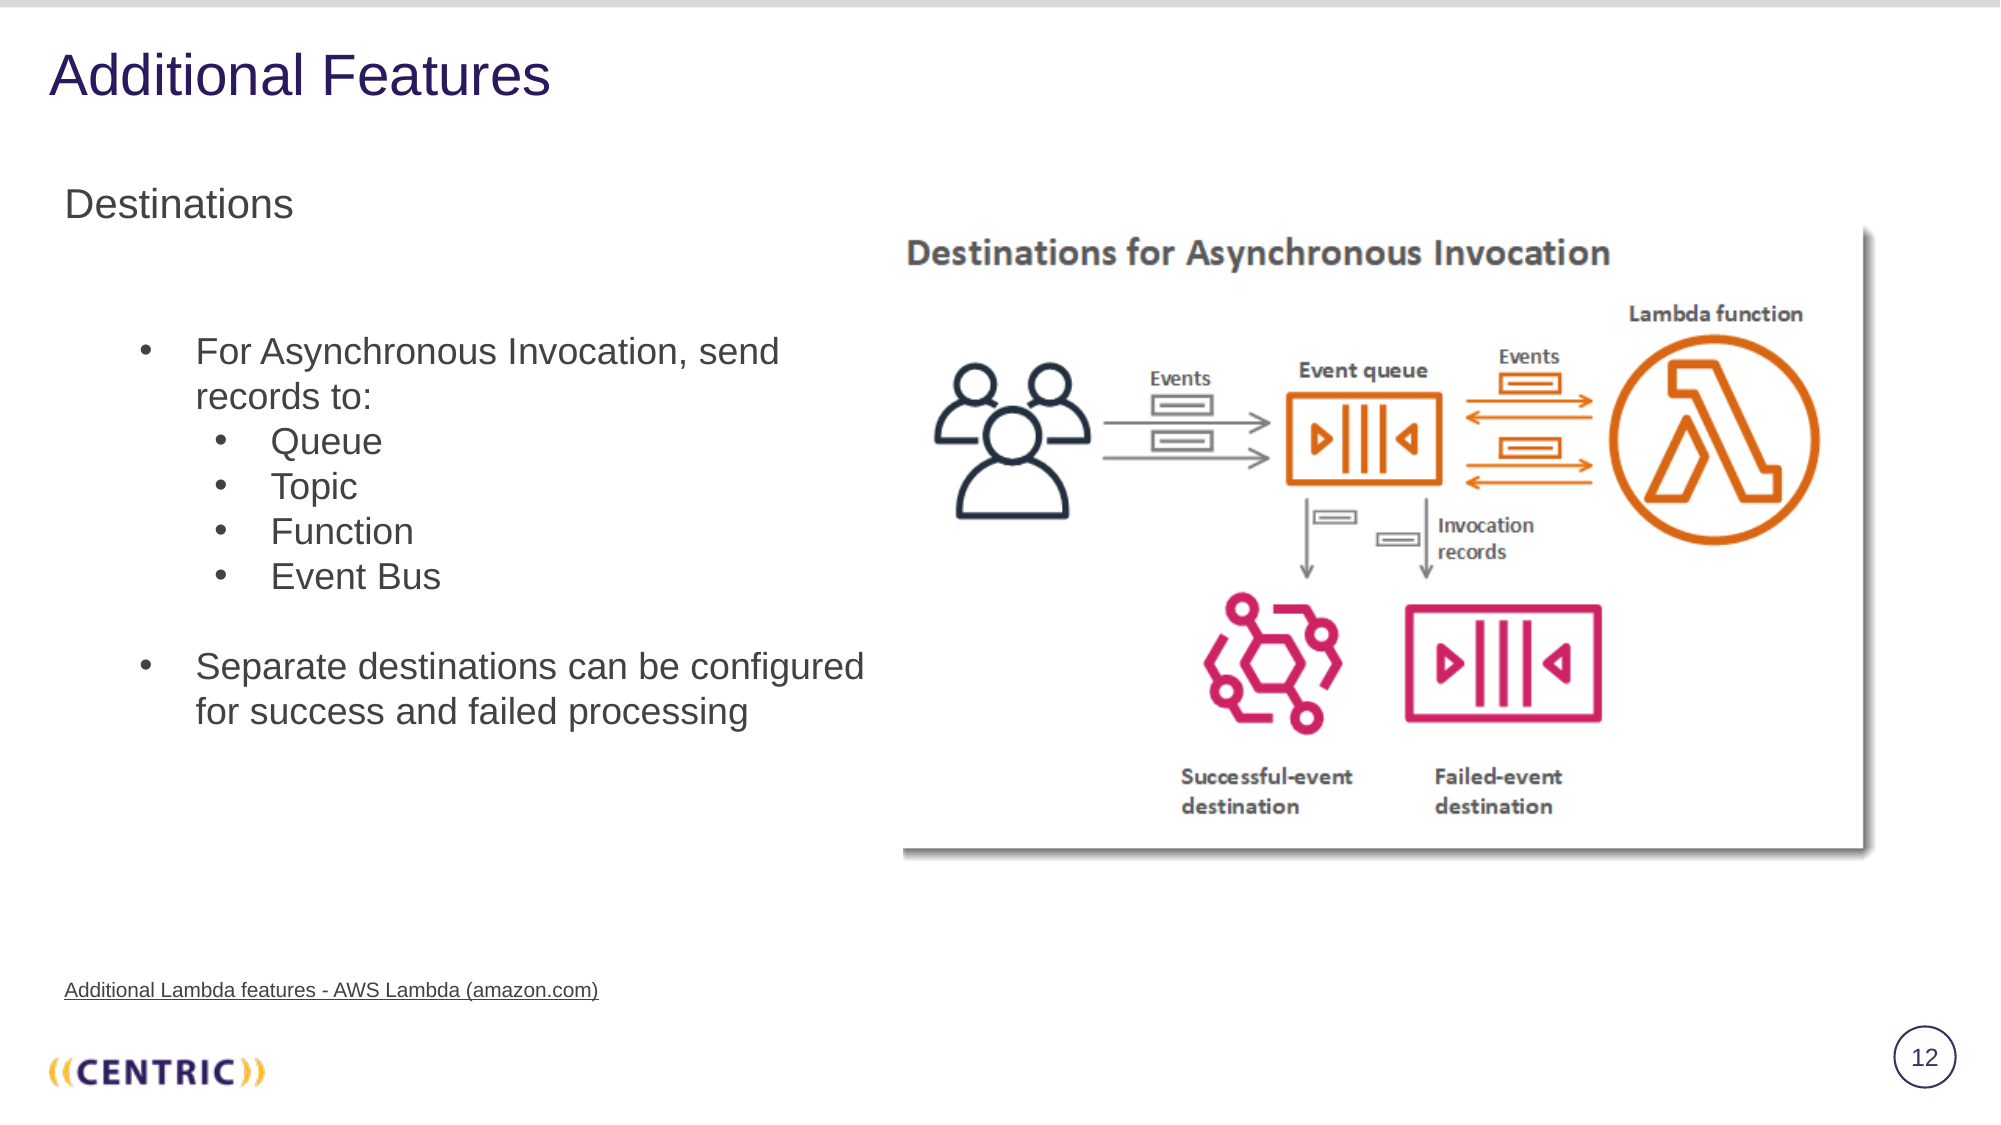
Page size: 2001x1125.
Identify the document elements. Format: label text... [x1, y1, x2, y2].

title Additional Features [49, 37, 1950, 124]
picture [49, 1057, 265, 1088]
text_box Additional Lambda features - AWS Lambda (amazon.com) [49, 969, 1050, 1009]
picture [903, 220, 1890, 872]
text_box Destinations For Asynchronous Invocation, send records to: Queue Topic Function Event Bus Separate destinations can be configured for success and failed processing [49, 169, 904, 890]
